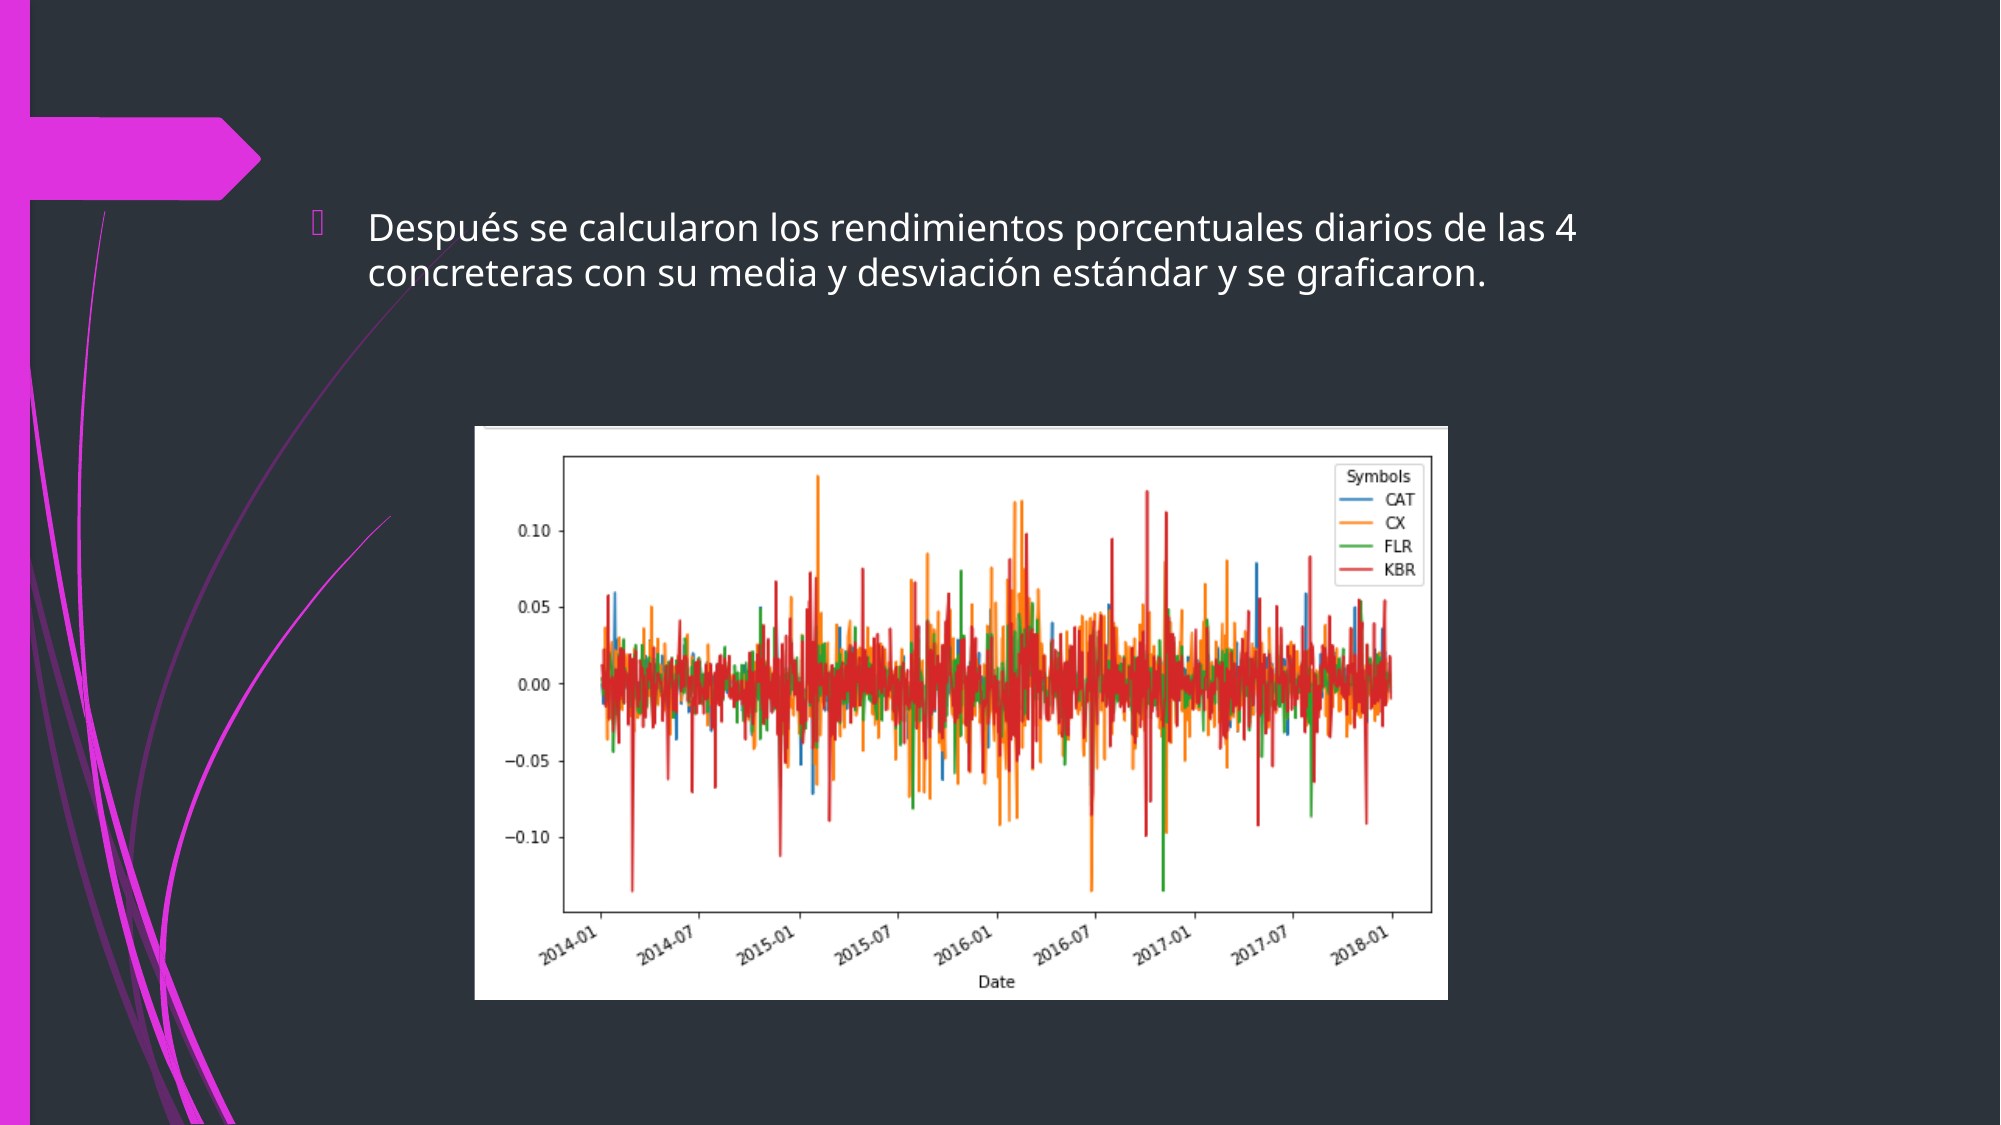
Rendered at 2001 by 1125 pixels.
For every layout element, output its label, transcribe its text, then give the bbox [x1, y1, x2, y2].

list Después se calcularon los rendimientos porcentuales diarios de las 4 concreteras con su media y desviación estándar y se graficaron. [296, 196, 1759, 305]
picture [474, 425, 1449, 1000]
